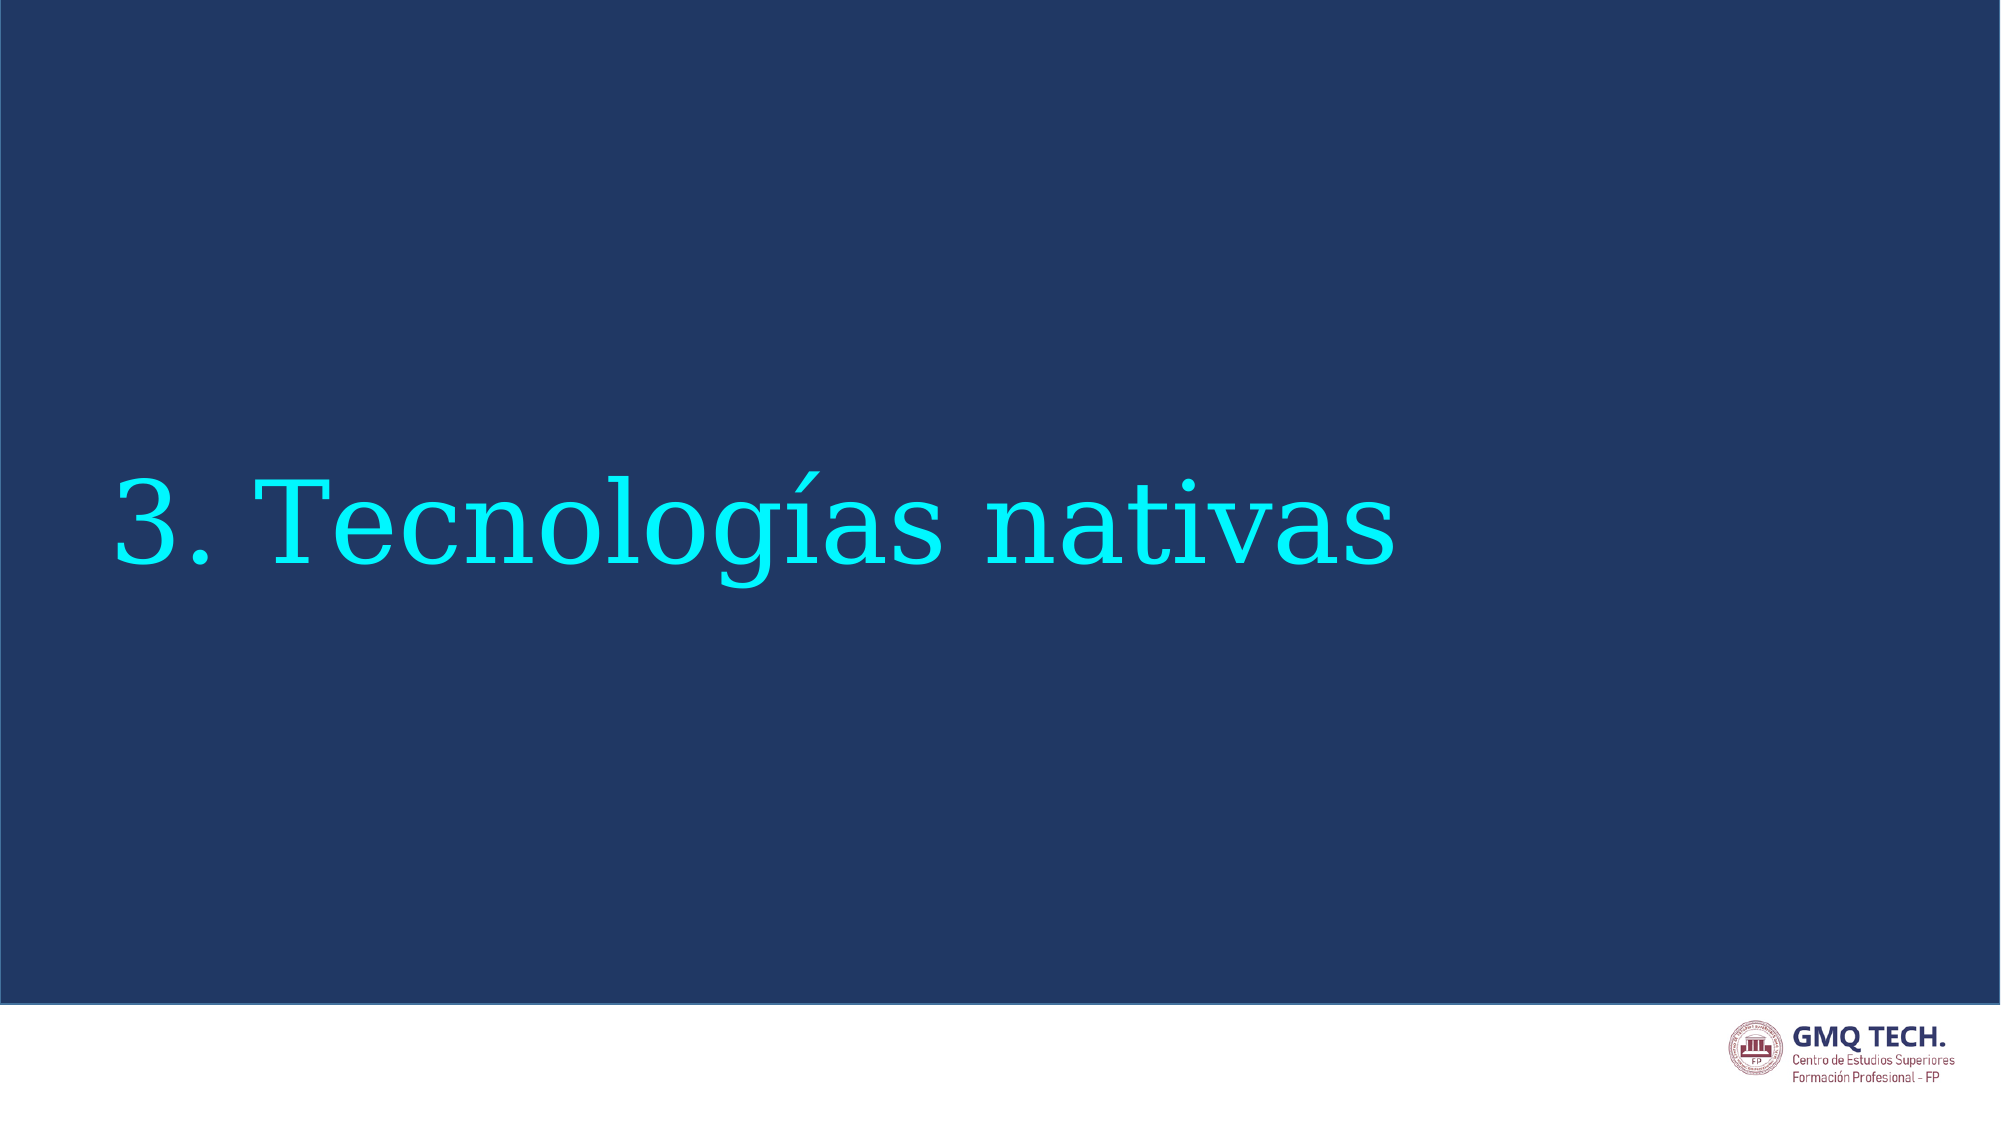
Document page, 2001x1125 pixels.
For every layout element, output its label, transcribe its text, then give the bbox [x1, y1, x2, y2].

picture [1727, 1019, 1955, 1083]
title 3. Tecnologías nativas [94, 451, 1899, 596]
